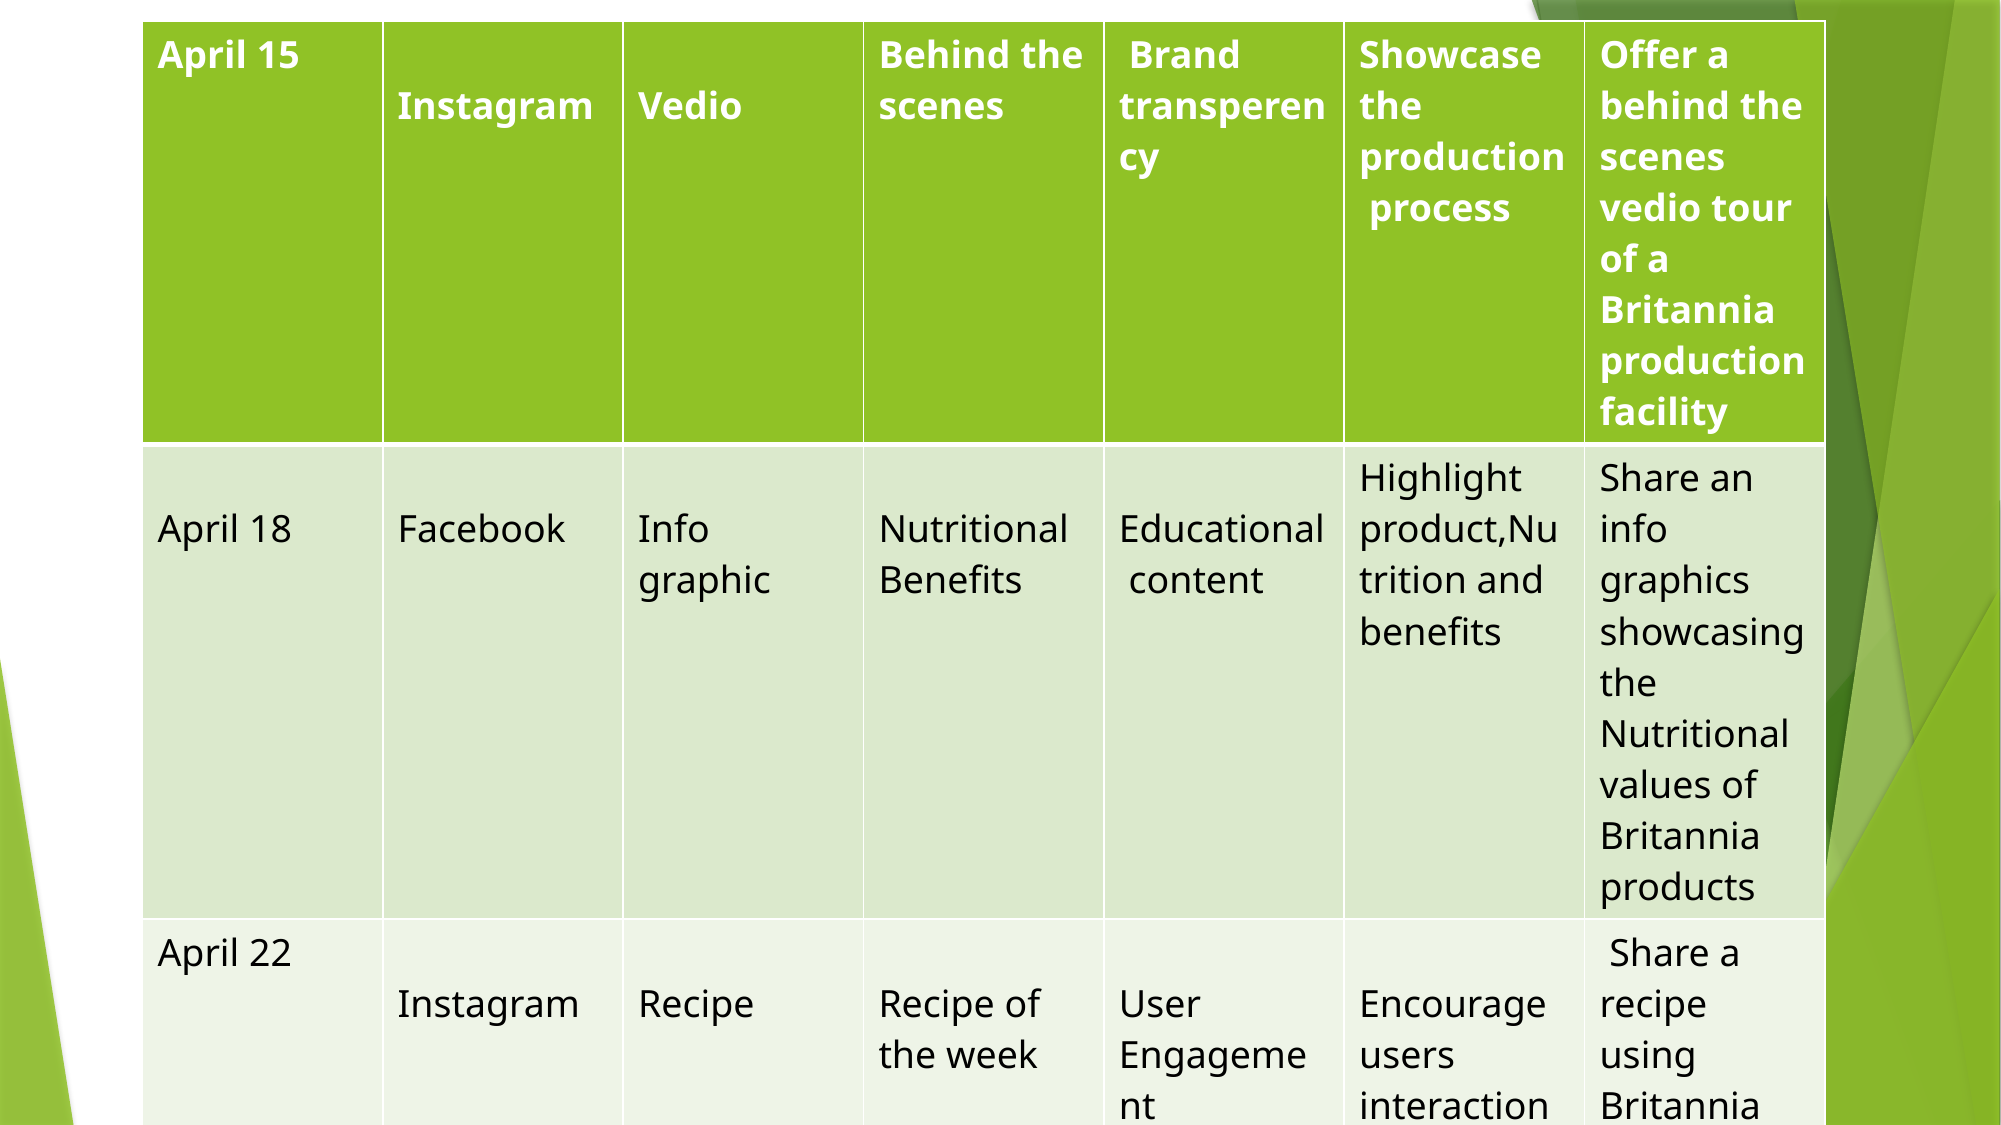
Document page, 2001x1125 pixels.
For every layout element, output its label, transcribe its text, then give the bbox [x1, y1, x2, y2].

table_cell April 18 [143, 447, 382, 918]
table_header Behind the scenes [864, 22, 1103, 442]
table_cell Facebook [384, 447, 622, 918]
table_cell Recipe [624, 920, 863, 1125]
table_cell Encourage users interaction [1345, 920, 1584, 1125]
table_cell Educational content [1105, 447, 1343, 918]
table_header Offer a behind the scenes vedio tour of a Britannia production facility [1585, 22, 1824, 442]
table_header April 15 [143, 22, 382, 442]
table_cell April 22 [143, 920, 382, 1125]
table_header Instagram [384, 22, 622, 442]
table_cell Recipe of the week [864, 920, 1103, 1125]
table_cell Highlight product,Nutrition and benefits [1345, 447, 1584, 918]
table_cell Share a recipe using Britannia biscuit [1585, 920, 1824, 1125]
table_cell Info graphic [624, 447, 863, 918]
table_cell Instagram [384, 920, 622, 1125]
table_header Brand transperency [1105, 22, 1343, 442]
table_cell Nutritional Benefits [864, 447, 1103, 918]
table_cell User Engagement [1105, 920, 1343, 1125]
table_header Vedio [624, 22, 863, 442]
table_header Showcase the production process [1345, 22, 1584, 442]
table_cell Share an info graphics showcasing the Nutritional values of Britannia products [1585, 447, 1824, 918]
